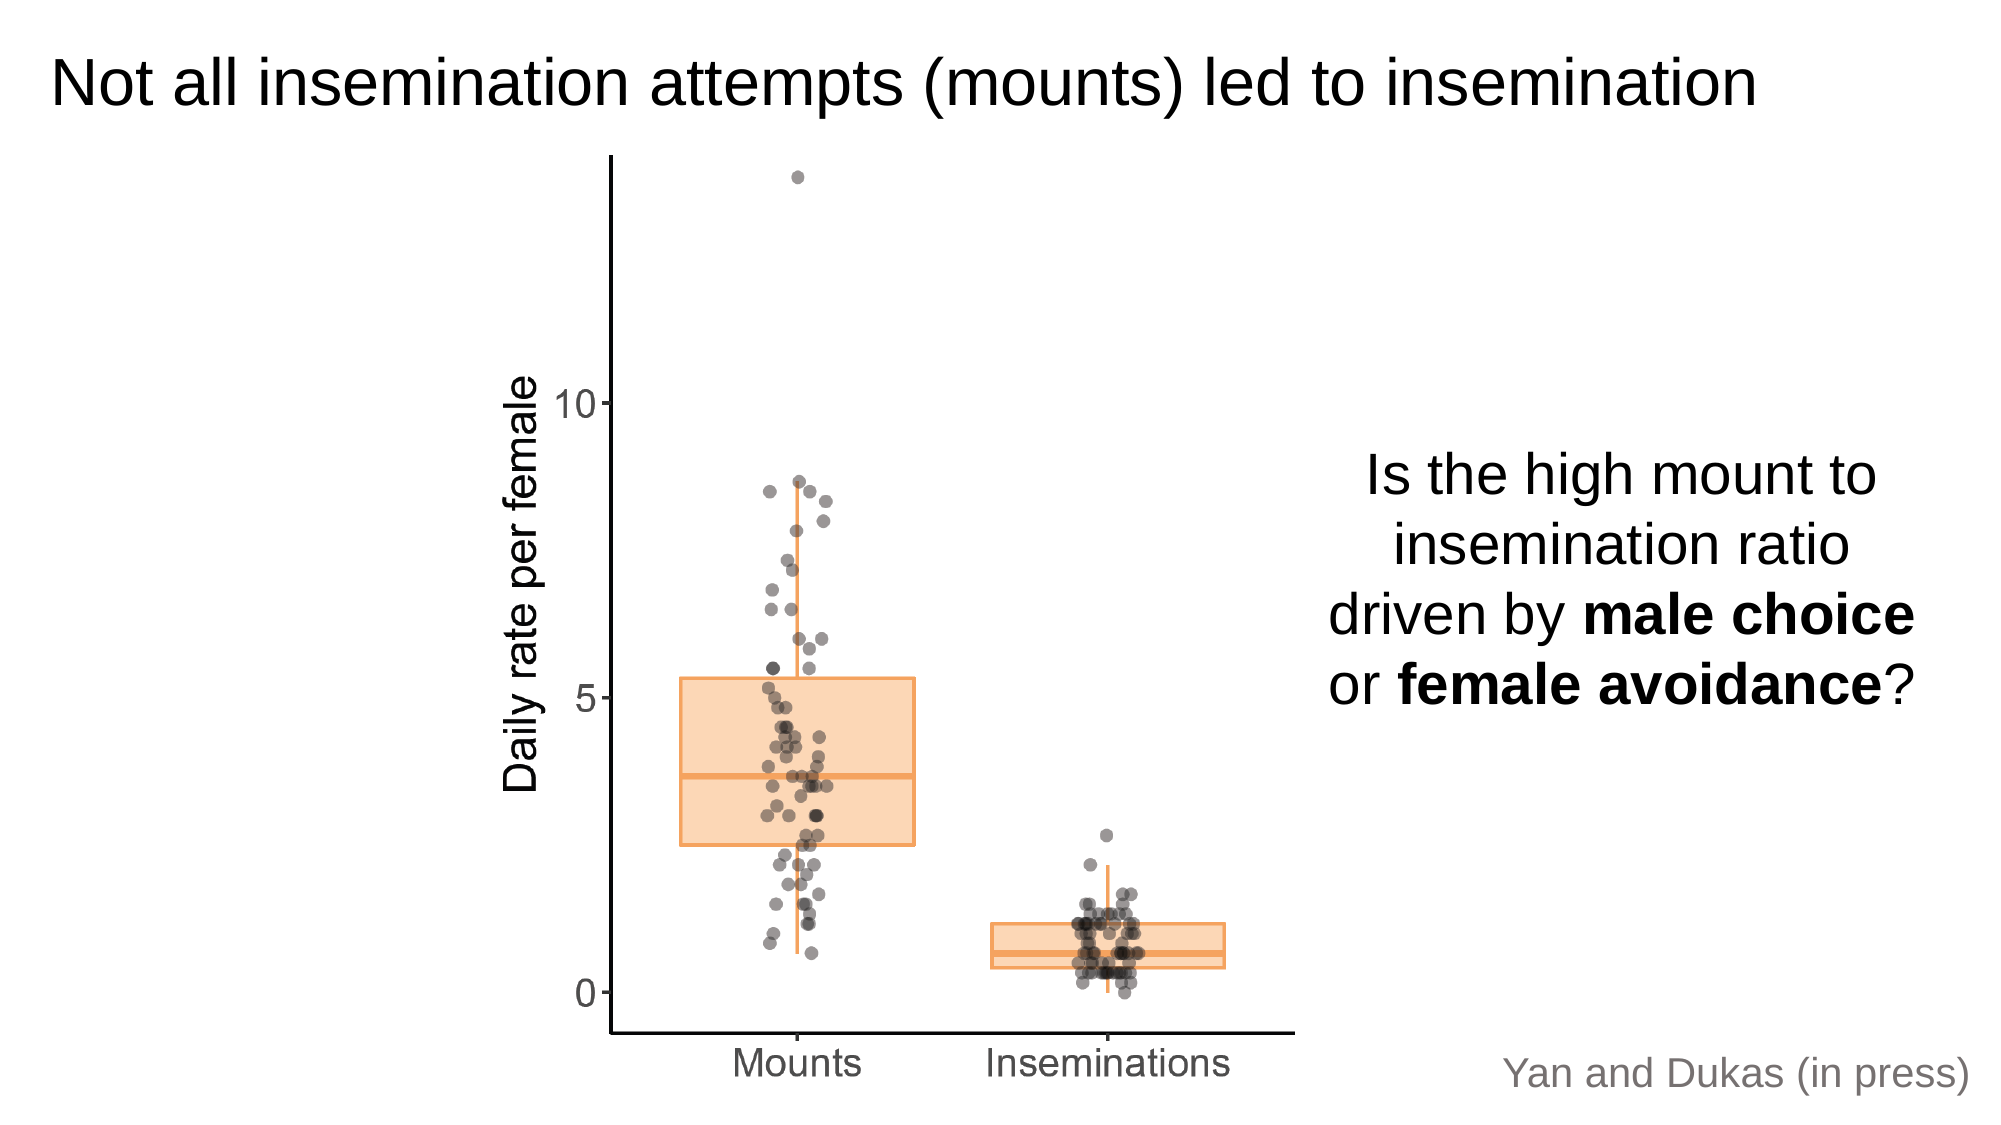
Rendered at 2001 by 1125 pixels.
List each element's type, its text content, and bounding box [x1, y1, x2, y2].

text_box Not all insemination attempts (mounts) led to insemination [35, 31, 1924, 126]
picture [495, 155, 1303, 1094]
text_box Is the high mount to insemination ratio driven by male choice or female avoidance? [1303, 428, 1943, 724]
text_box Yan and Dukas (in press) [1487, 1038, 2000, 1104]
